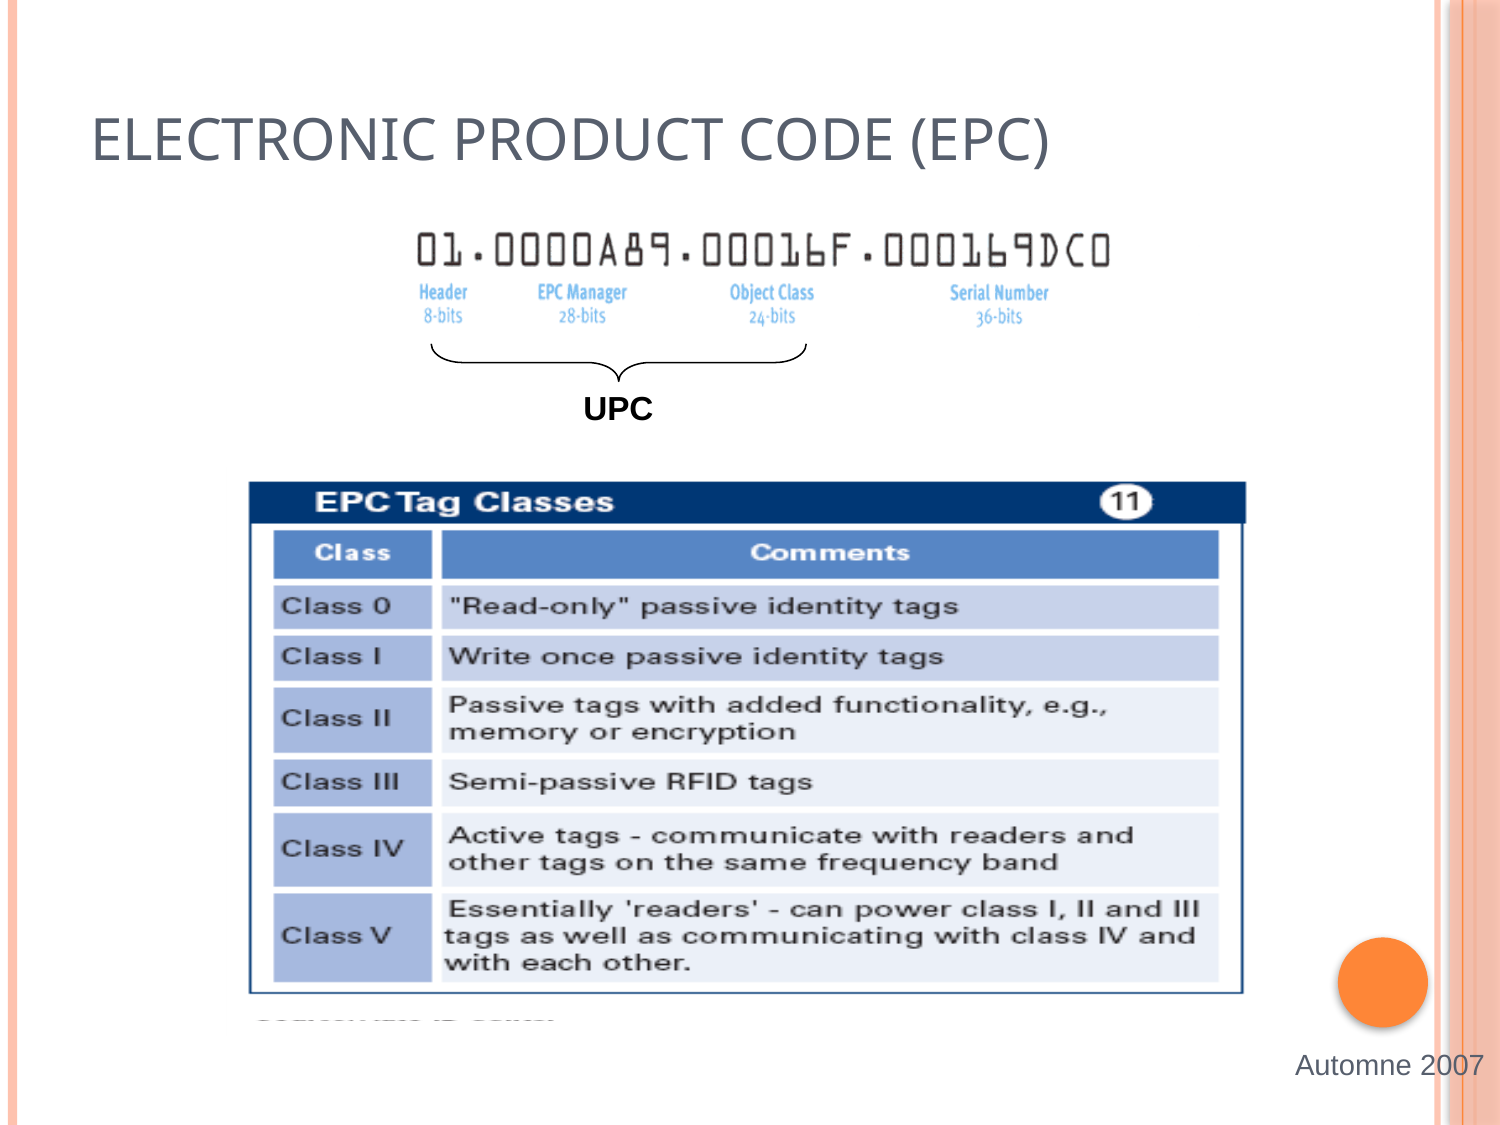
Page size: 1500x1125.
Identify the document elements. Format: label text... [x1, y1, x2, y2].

title Electronic Product Code (EPC) [75, 95, 1425, 188]
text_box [224, 467, 1264, 1036]
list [324, 180, 1201, 343]
slide_number Automne 2007 [1149, 1024, 1500, 1103]
text_box UPC [568, 380, 669, 435]
text_box [433, 351, 804, 380]
